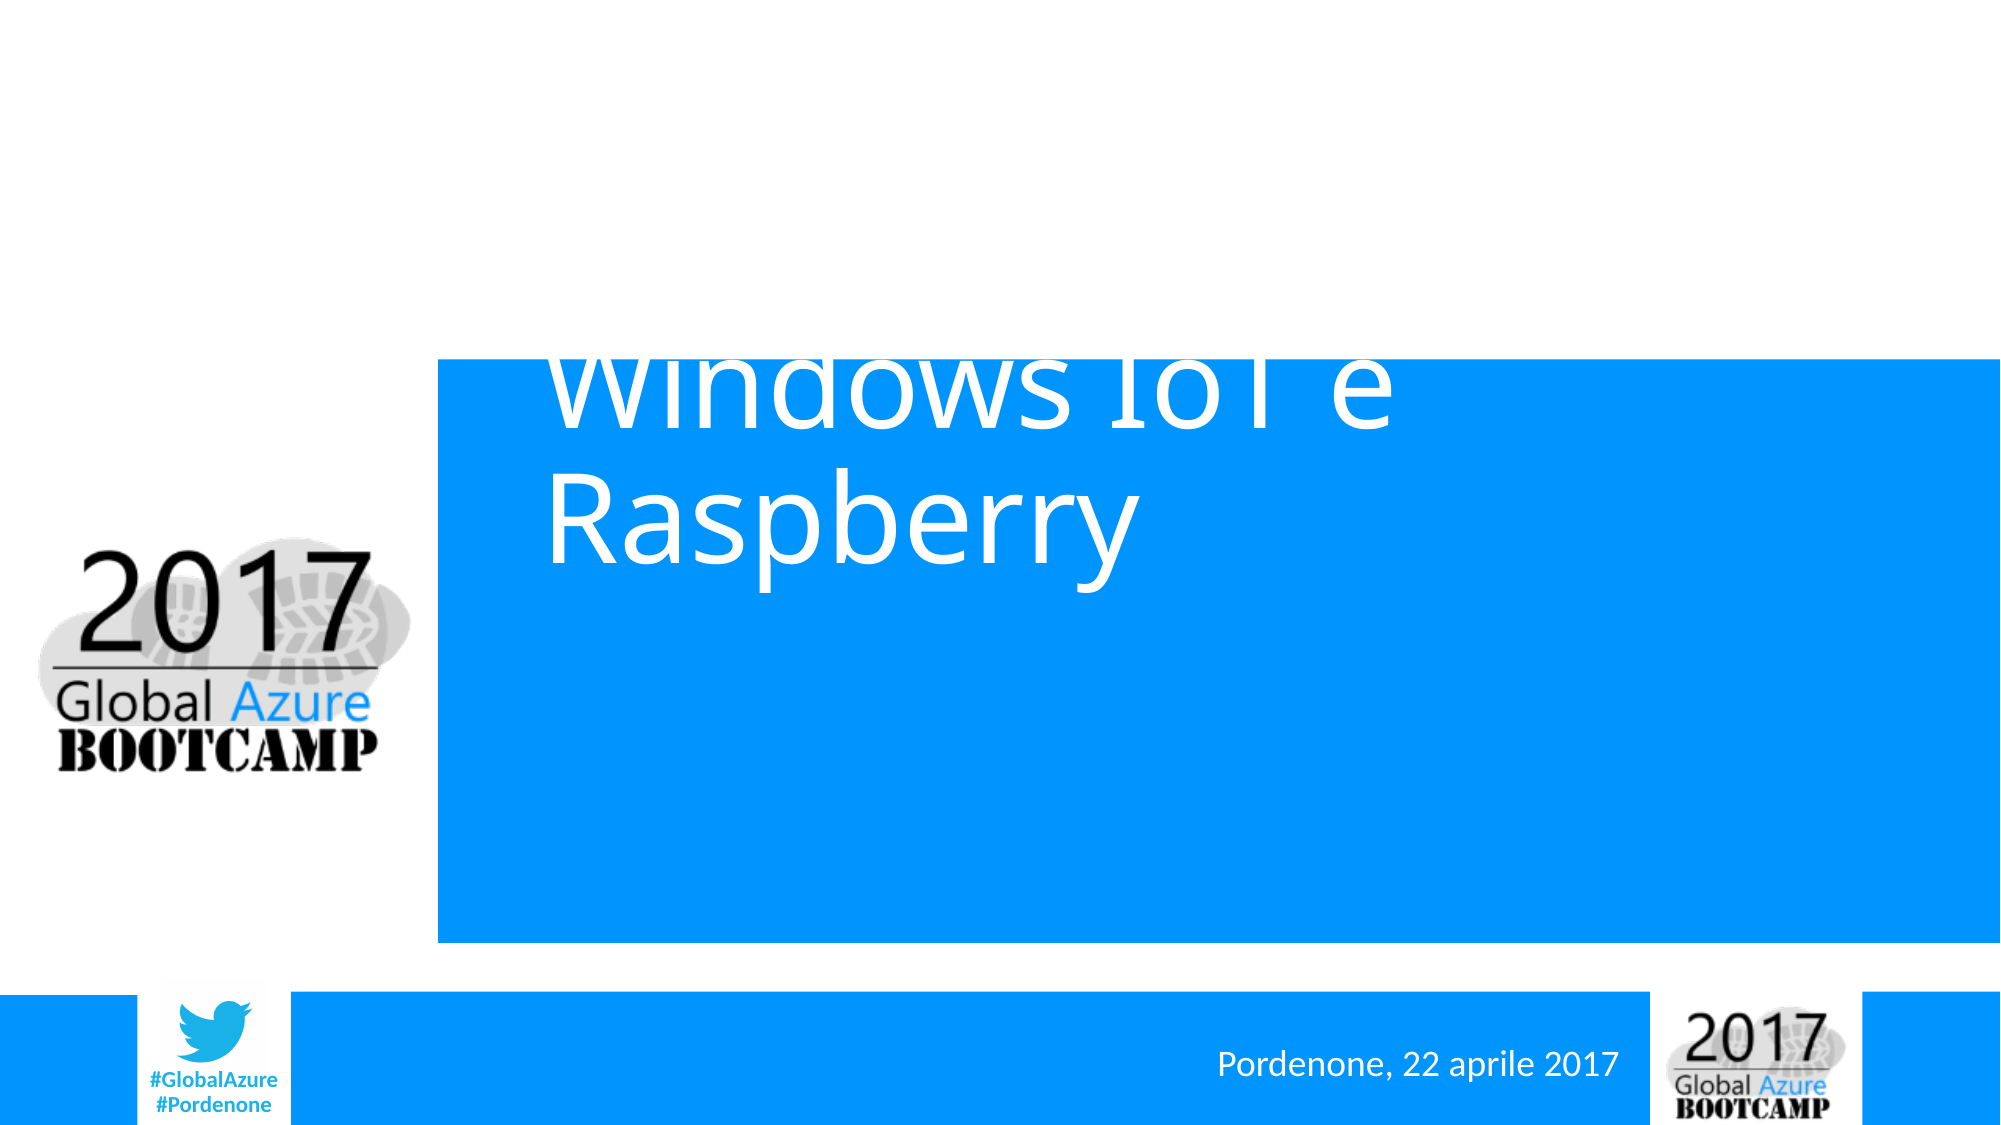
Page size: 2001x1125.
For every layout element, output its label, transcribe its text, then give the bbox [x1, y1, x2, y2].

picture [28, 519, 419, 784]
picture [1662, 998, 1850, 1125]
picture [161, 978, 268, 1085]
title Windows IoT e Raspberry [526, 413, 1912, 749]
